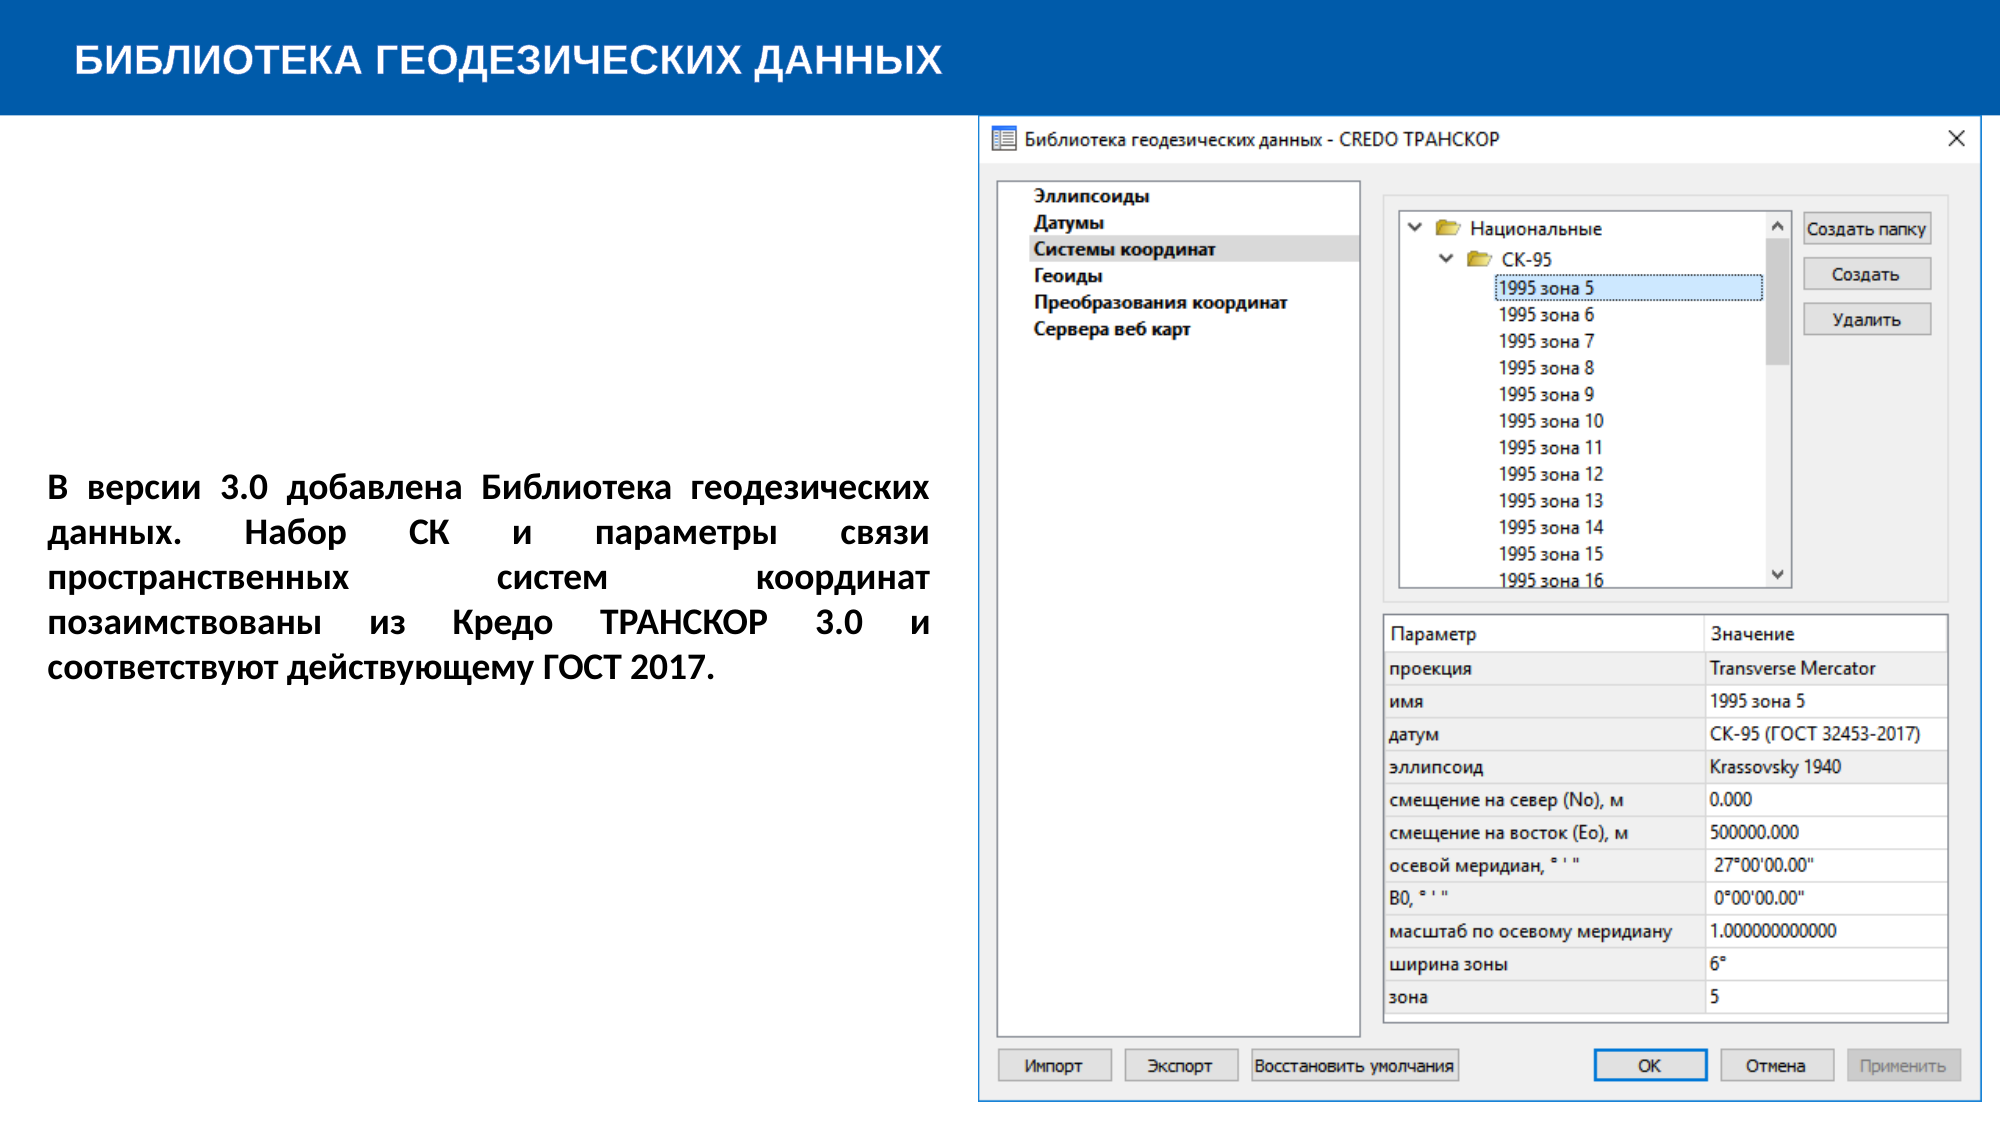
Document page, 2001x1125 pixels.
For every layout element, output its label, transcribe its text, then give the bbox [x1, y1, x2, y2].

text_box БИБЛИОТЕКА ГЕОДЕЗИЧЕСКИХ ДАННЫХ [59, 24, 1069, 90]
text_box В версии 3.0 добавлена Библиотека геодезических данных. Набор СК и параметры связи пространственных систем координат позаимствованы из Кредо ТРАНСКОР 3.0 и соответствуют действующему ГОСТ 2017. [32, 454, 946, 694]
picture [978, 115, 1982, 1102]
text_box [0, 0, 2000, 116]
